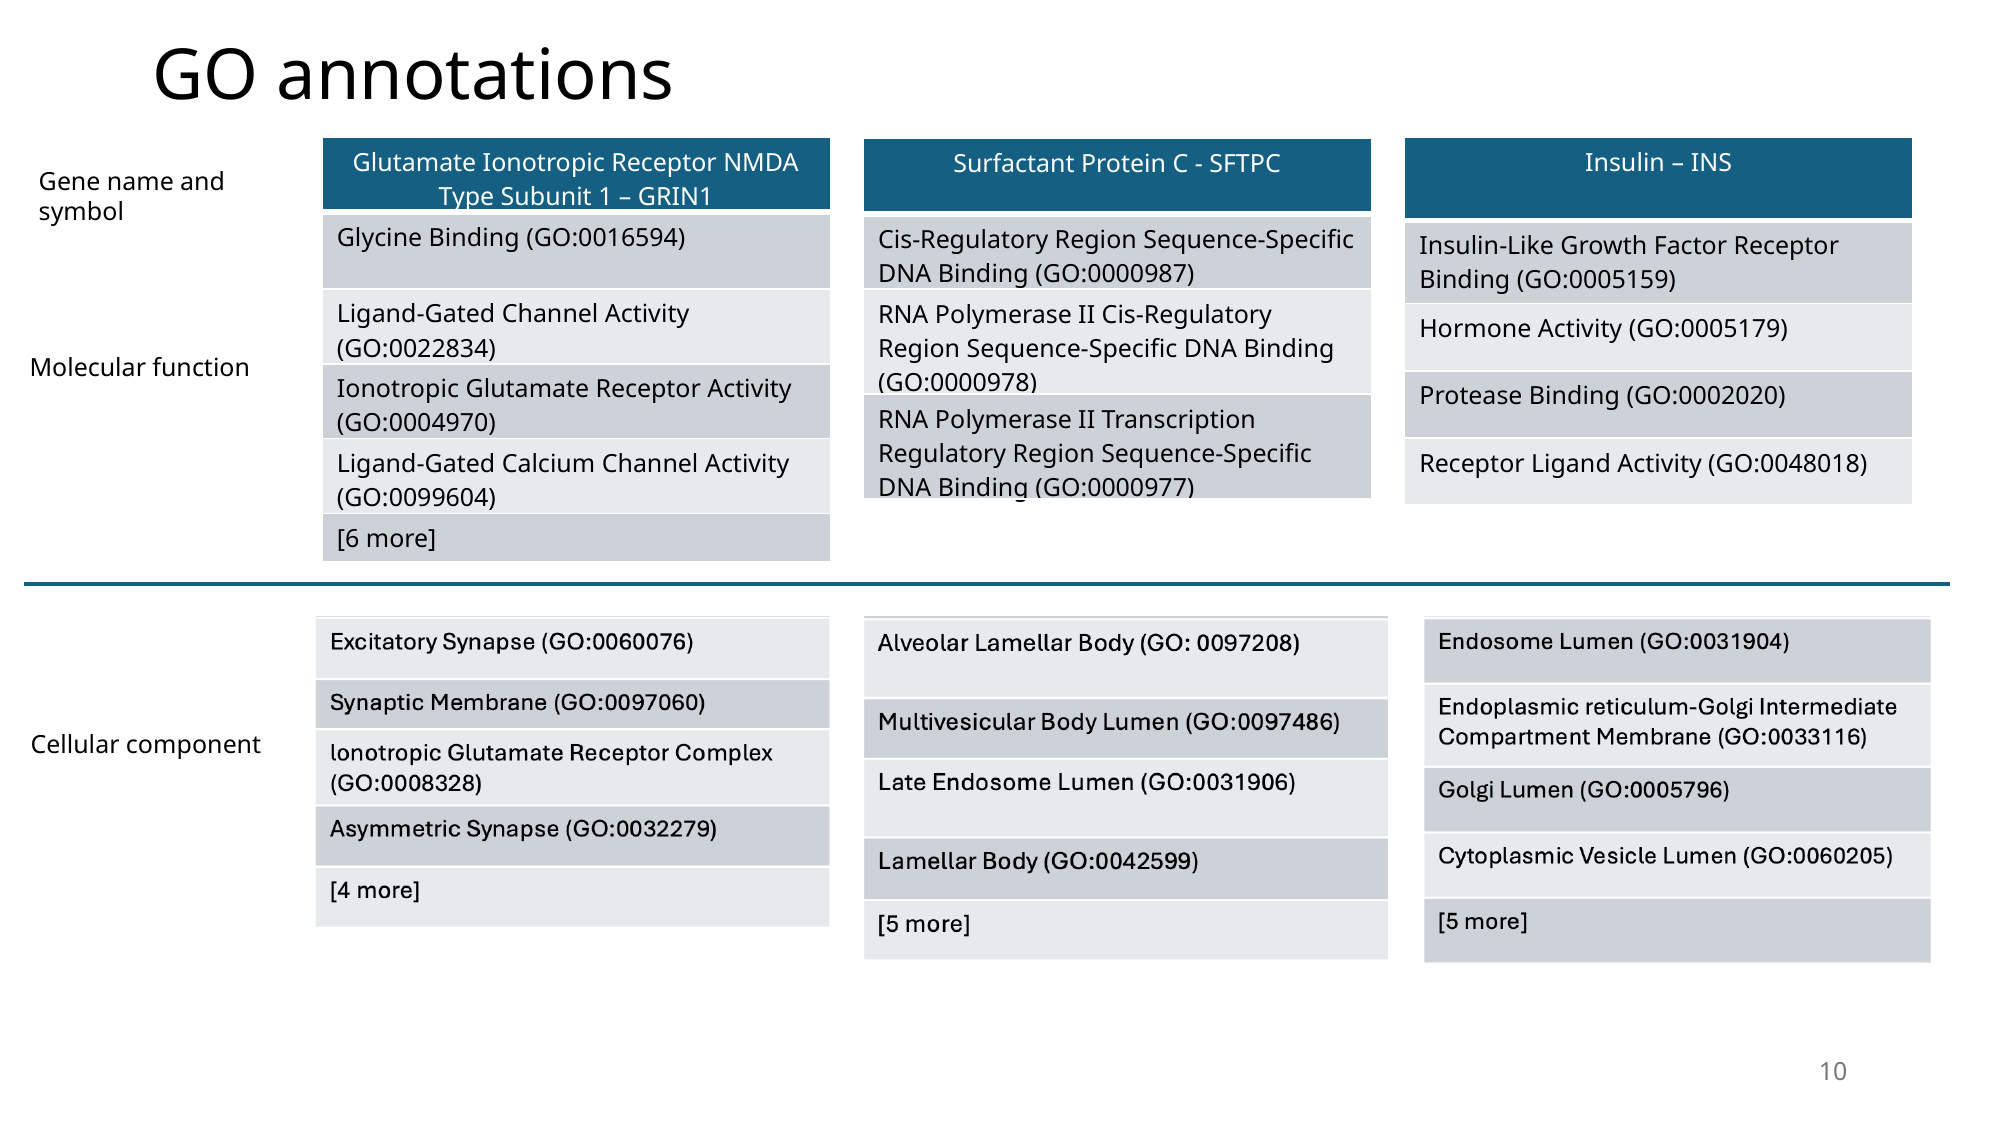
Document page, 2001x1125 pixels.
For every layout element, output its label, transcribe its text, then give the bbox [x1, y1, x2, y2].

table_cell Ligand-Gated Channel Activity (GO:0022834) [323, 290, 830, 363]
picture [840, 616, 1405, 969]
text_box Cellular component [15, 601, 277, 916]
text_box Molecular function [14, 253, 266, 509]
table_cell Insulin-Like Growth Factor Receptor Binding (GO:0005159) [1405, 223, 1912, 303]
table_header Insulin – INS [1405, 138, 1912, 218]
table_cell Ligand-Gated Calcium Channel Activity (GO:0099604) [323, 439, 830, 513]
table_cell Cis-Regulatory Region Sequence-Specific DNA Binding (GO:0000987) [864, 217, 1371, 288]
title GO annotations [137, 31, 1863, 124]
table_cell Receptor Ligand Activity (GO:0048018) [1405, 439, 1912, 504]
table_cell Glycine Binding (GO:0016594) [323, 215, 830, 288]
table_cell RNA Polymerase II Transcription Regulatory Region Sequence-Specific DNA Binding (GO:0000977) [864, 395, 1371, 498]
table_cell [6 more] [323, 514, 830, 561]
picture [1411, 616, 1958, 978]
table_header Glutamate Ionotropic Receptor NMDA Type Subunit 1 – GRIN1 [323, 138, 830, 209]
table_cell RNA Polymerase II Cis-Regulatory Region Sequence-Specific DNA Binding (GO:0000978) [864, 290, 1371, 393]
table_cell Hormone Activity (GO:0005179) [1405, 304, 1912, 370]
table_cell Ionotropic Glutamate Receptor Activity (GO:0004970) [323, 365, 830, 438]
slide_number 10 [1412, 1042, 1863, 1103]
table_cell Protease Binding (GO:0002020) [1405, 372, 1912, 437]
text_box Gene name and symbol [24, 158, 321, 233]
table_header Surfactant Protein C - SFTPC [864, 139, 1371, 211]
picture [306, 616, 835, 936]
